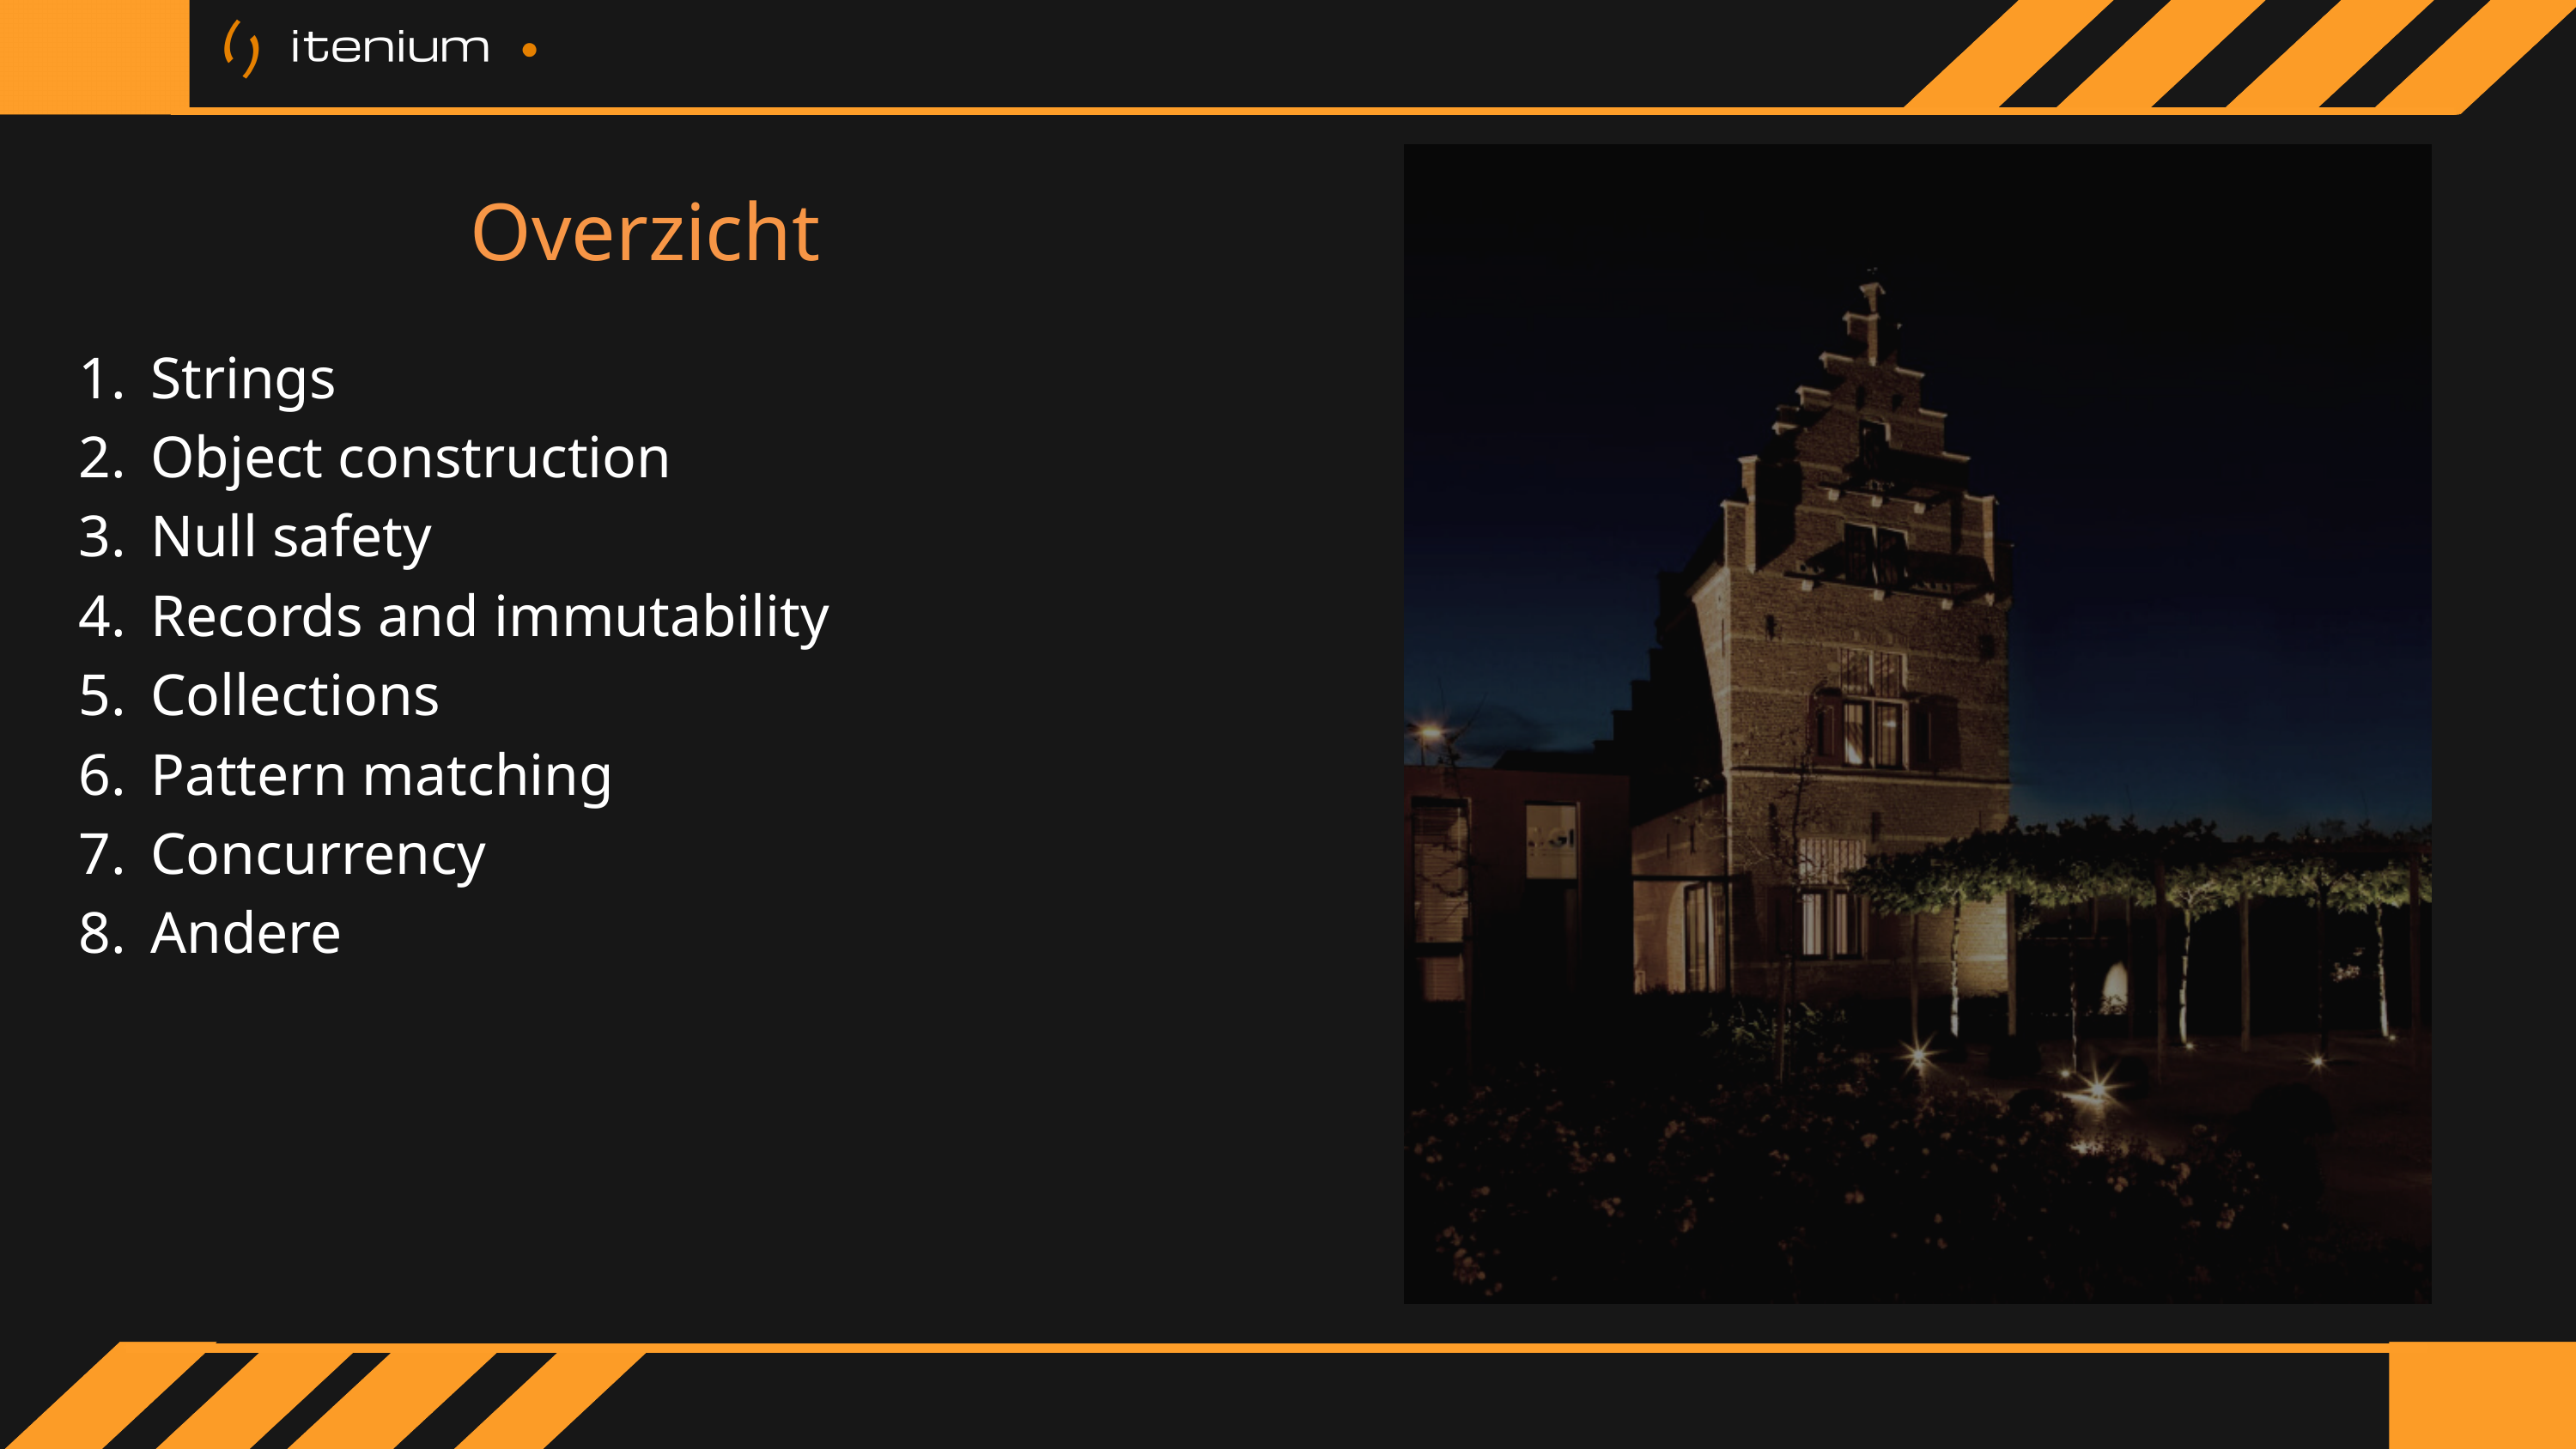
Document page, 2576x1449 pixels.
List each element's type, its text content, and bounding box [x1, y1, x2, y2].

title Overzicht [65, 149, 1225, 310]
picture [0, 0, 2576, 116]
picture [204, 0, 560, 97]
picture [1404, 144, 2432, 1304]
picture [0, 1342, 2576, 1449]
list Strings Object construction Null safety Records and immutability Collections Pattern matching Concurrency Andere [65, 335, 1225, 973]
